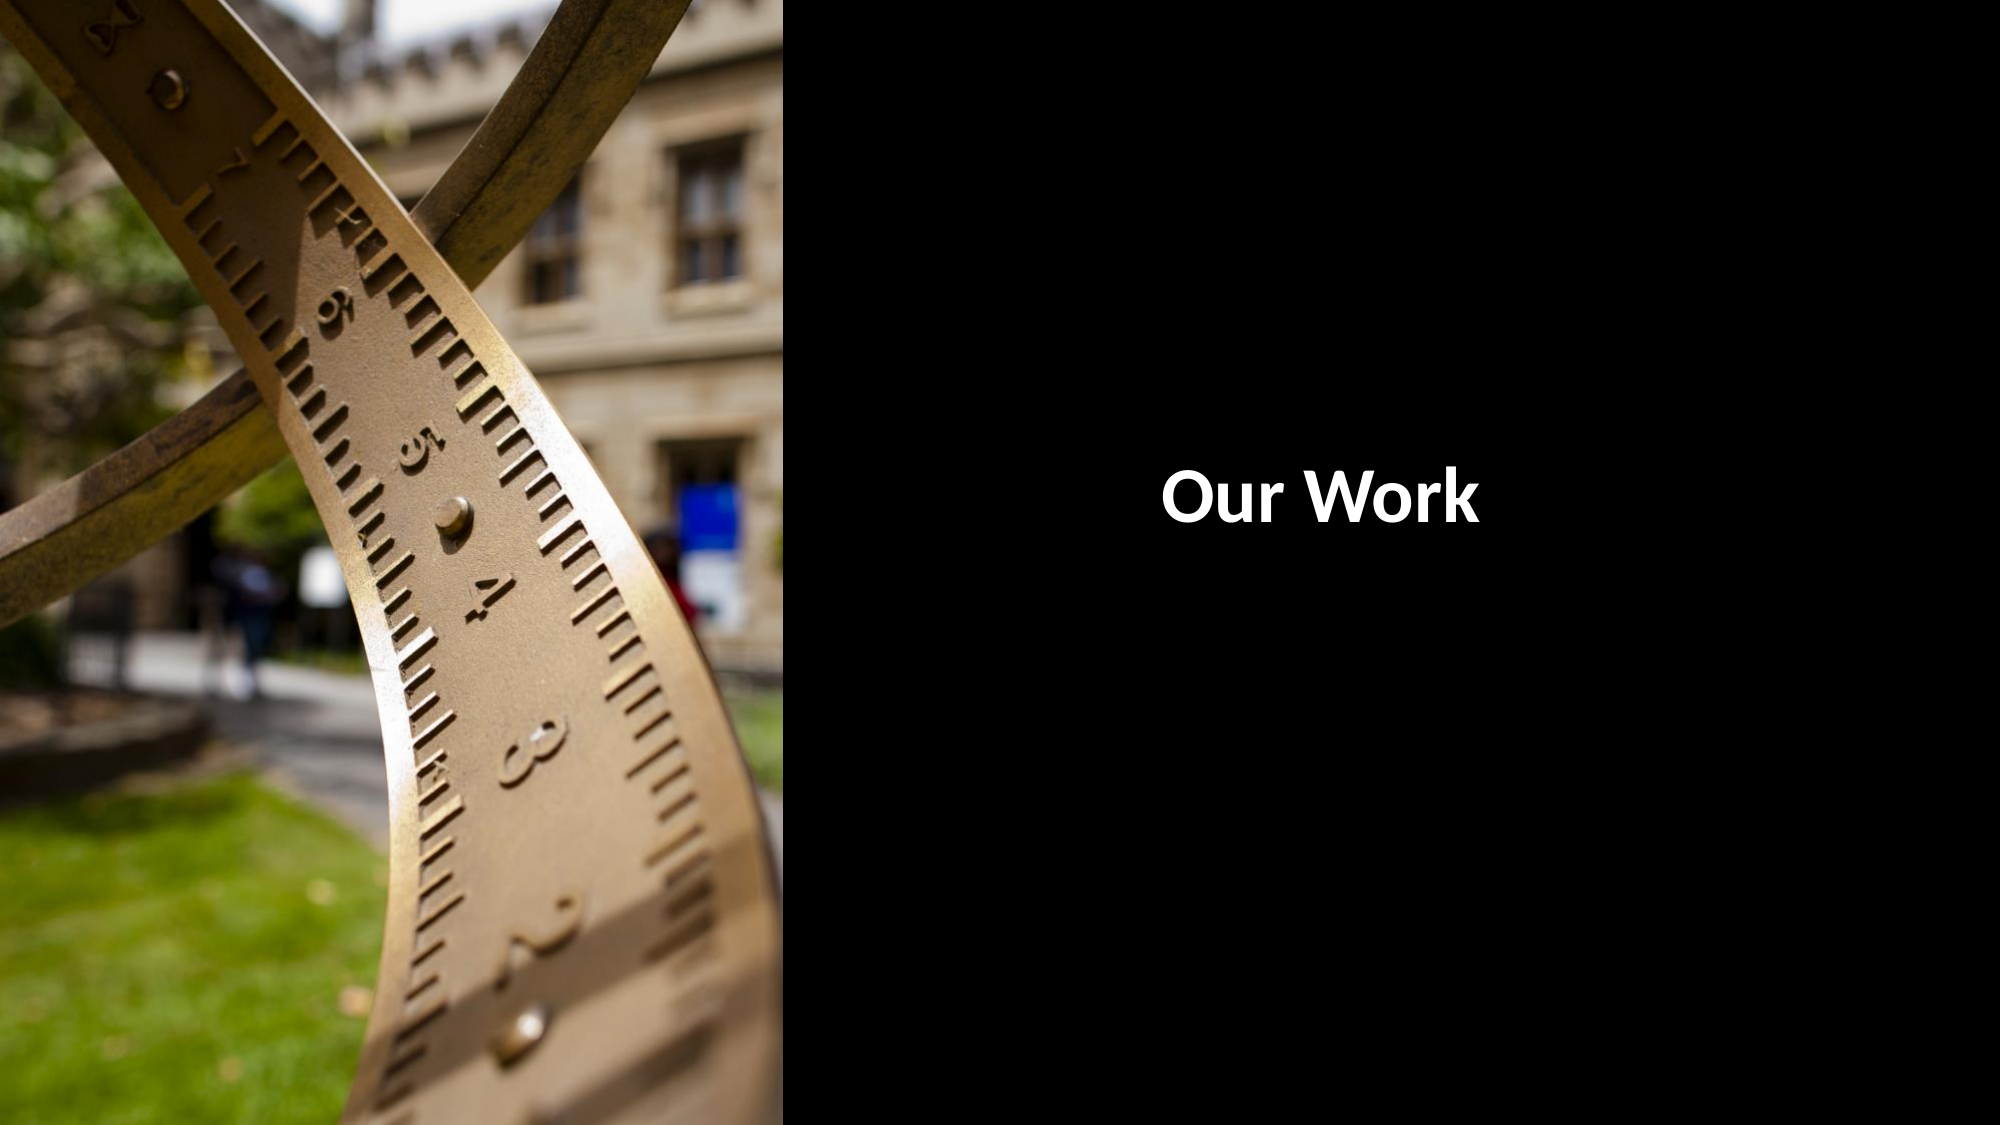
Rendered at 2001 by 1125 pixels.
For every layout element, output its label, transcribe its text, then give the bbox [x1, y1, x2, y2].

picture [0, 0, 1073, 1125]
subtitle Our Work [1074, 0, 2000, 1125]
